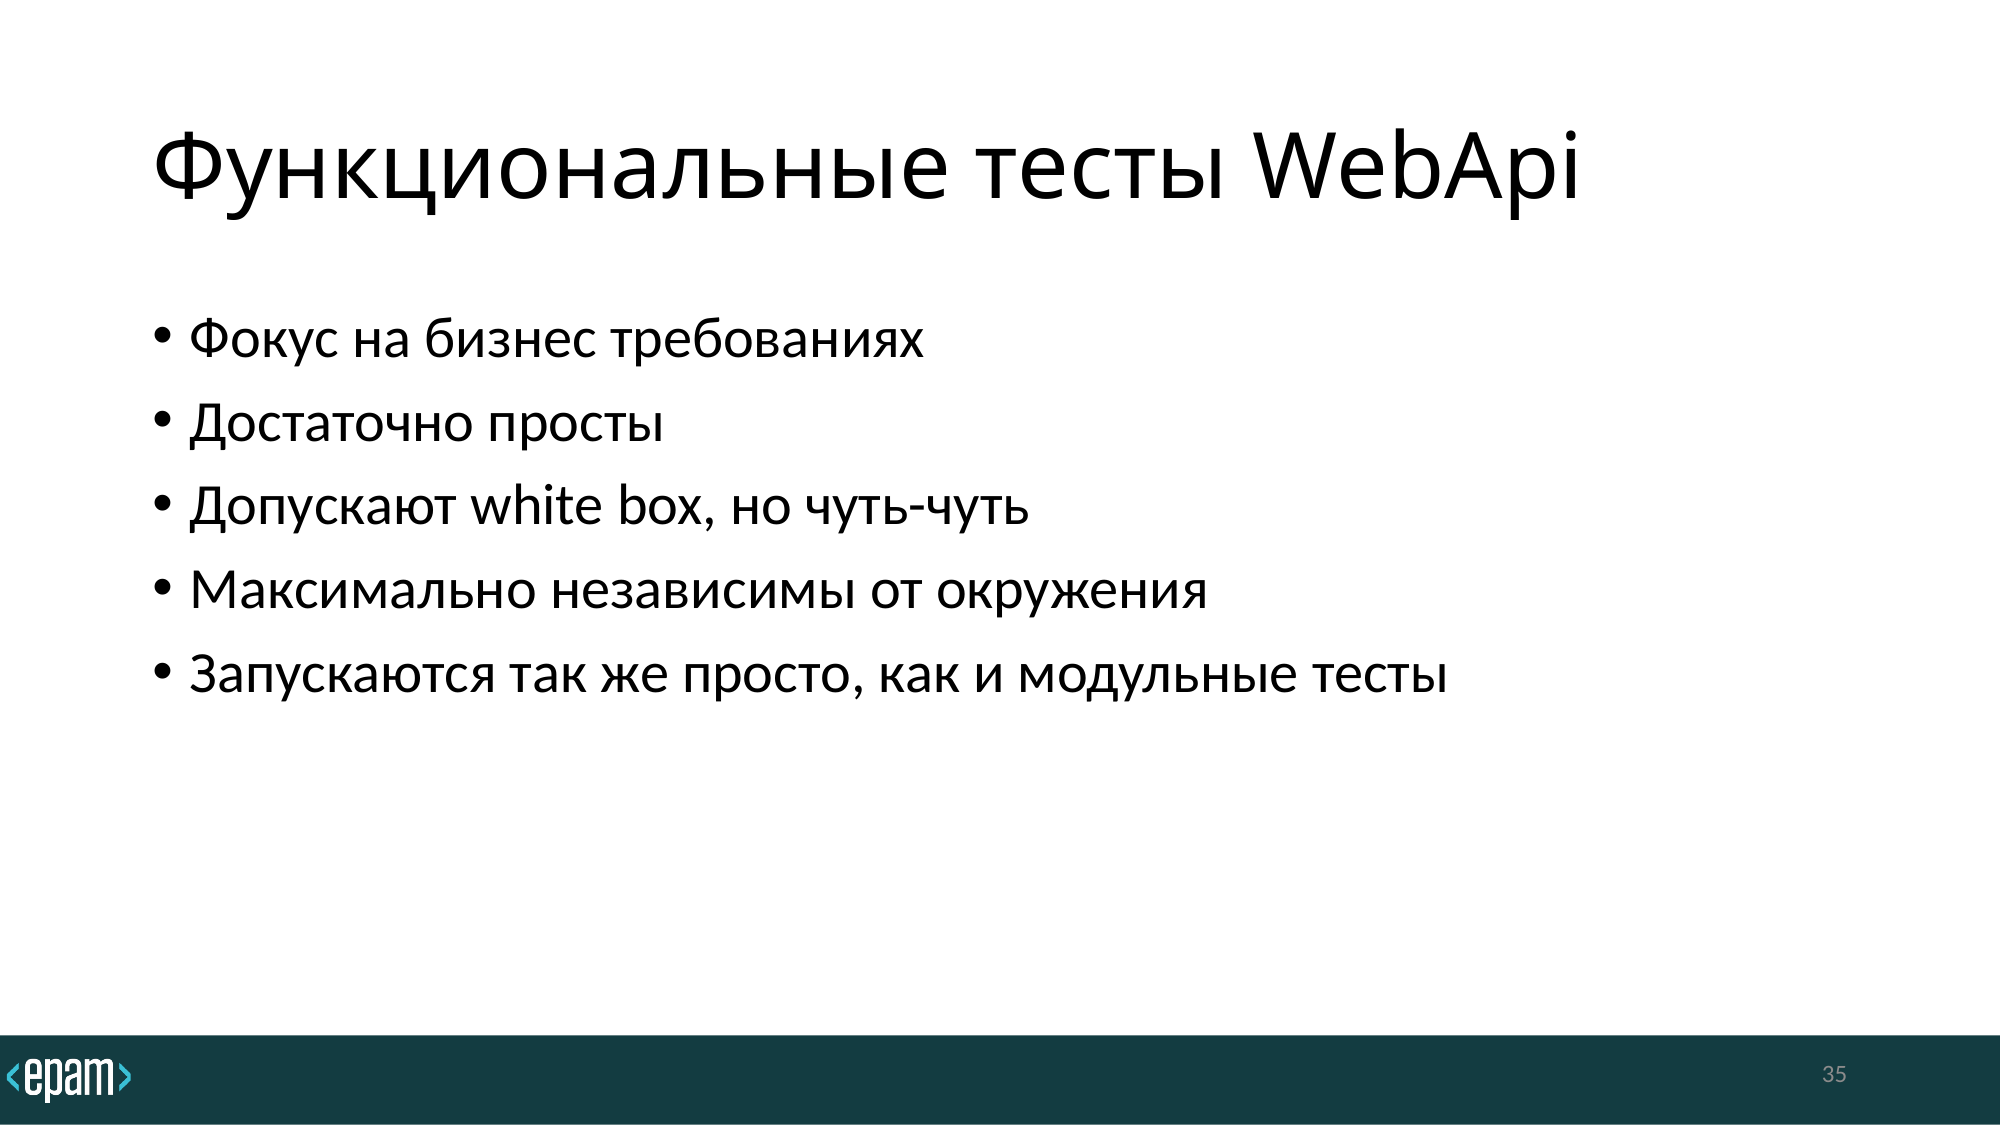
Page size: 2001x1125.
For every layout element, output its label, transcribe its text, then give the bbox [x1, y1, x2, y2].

list Фокус на бизнес требованиях Достаточно просты Допускают white box, но чуть-чуть Максимально независимы от окружения Запускаются так же просто, как и модульные тесты [137, 299, 1863, 1014]
slide_number 35 [1412, 1042, 1863, 1103]
title Функциональные тесты WebApi [137, 59, 1863, 278]
